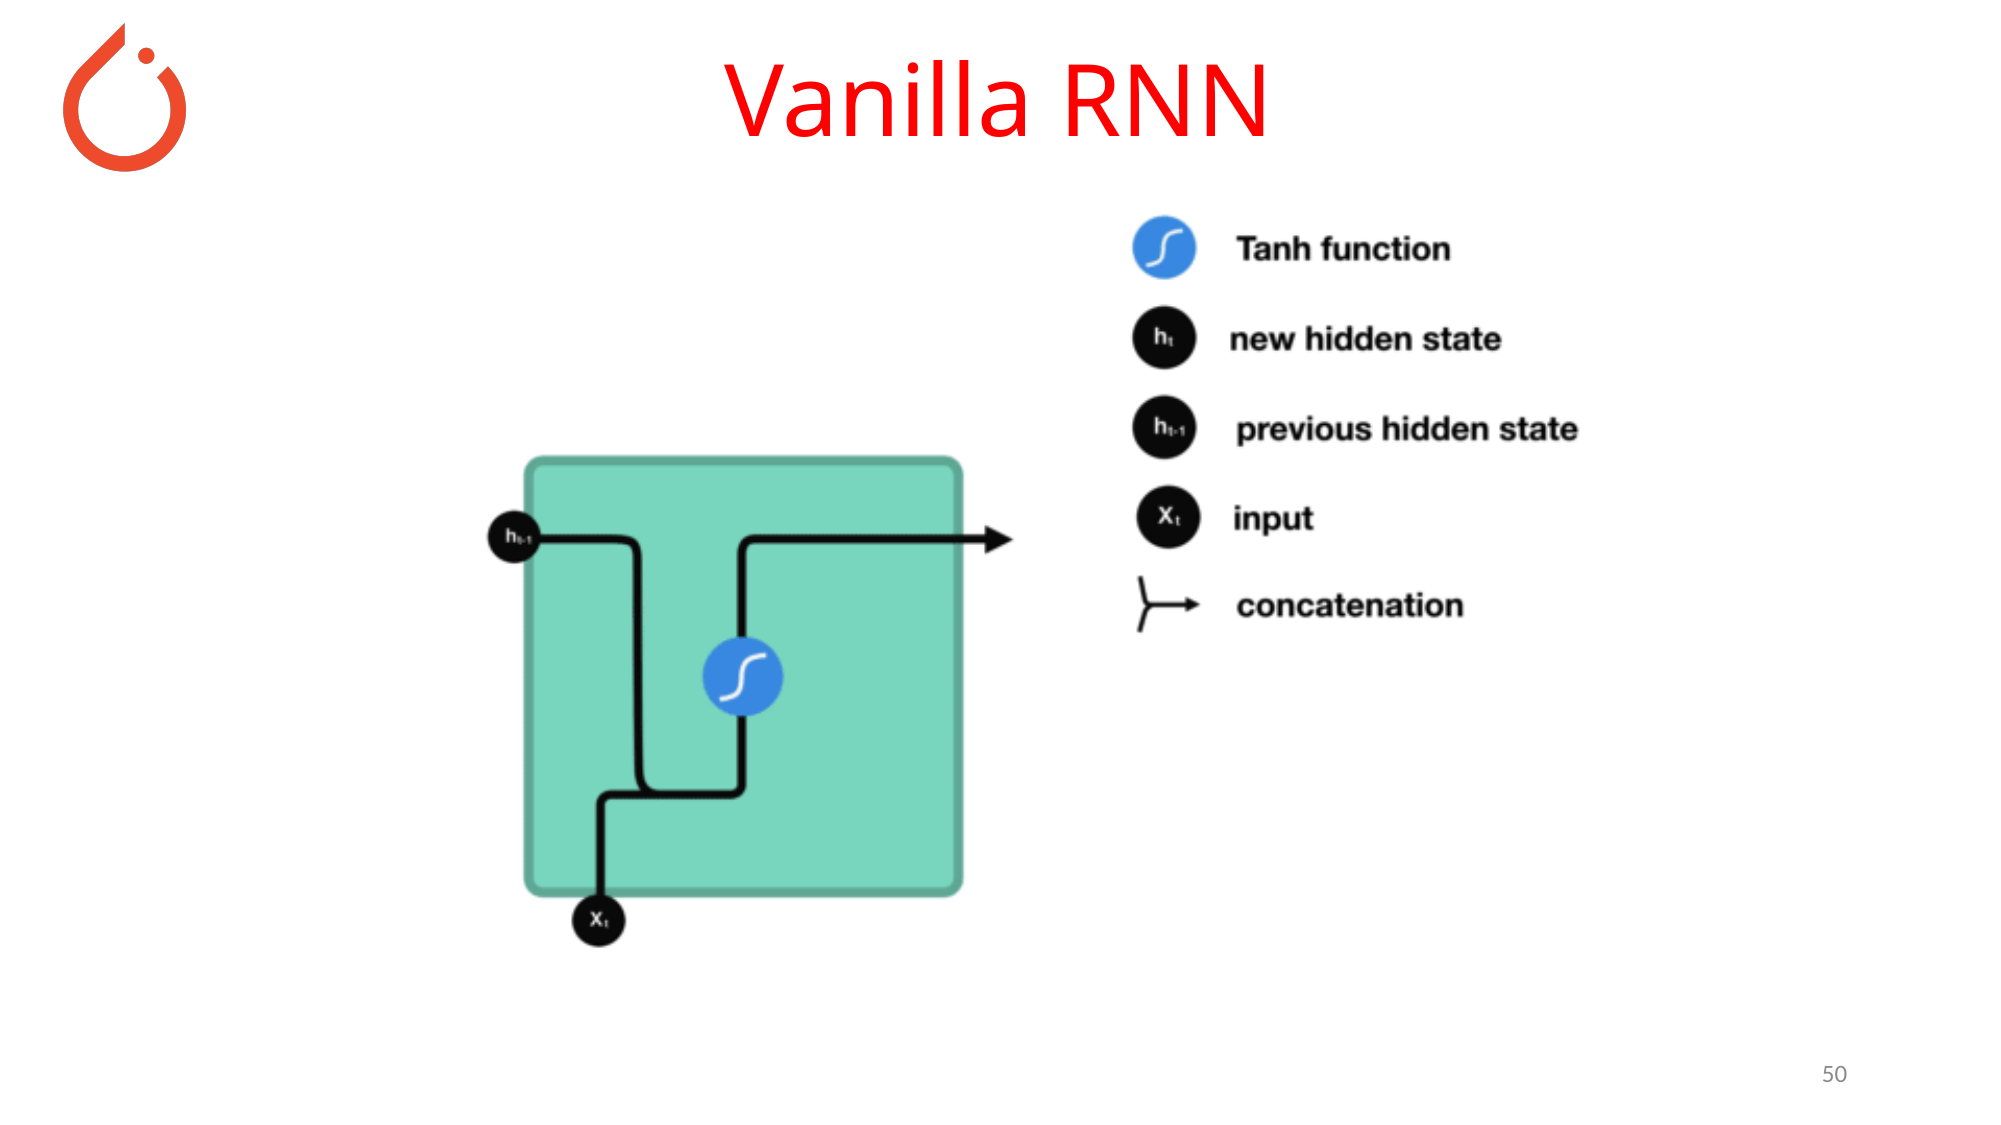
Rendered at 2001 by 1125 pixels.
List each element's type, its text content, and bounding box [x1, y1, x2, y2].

text_box Vanilla RNN [136, 3, 1862, 166]
picture [409, 186, 1717, 971]
slide_number 50 [1412, 1042, 1863, 1103]
picture [62, 23, 186, 172]
